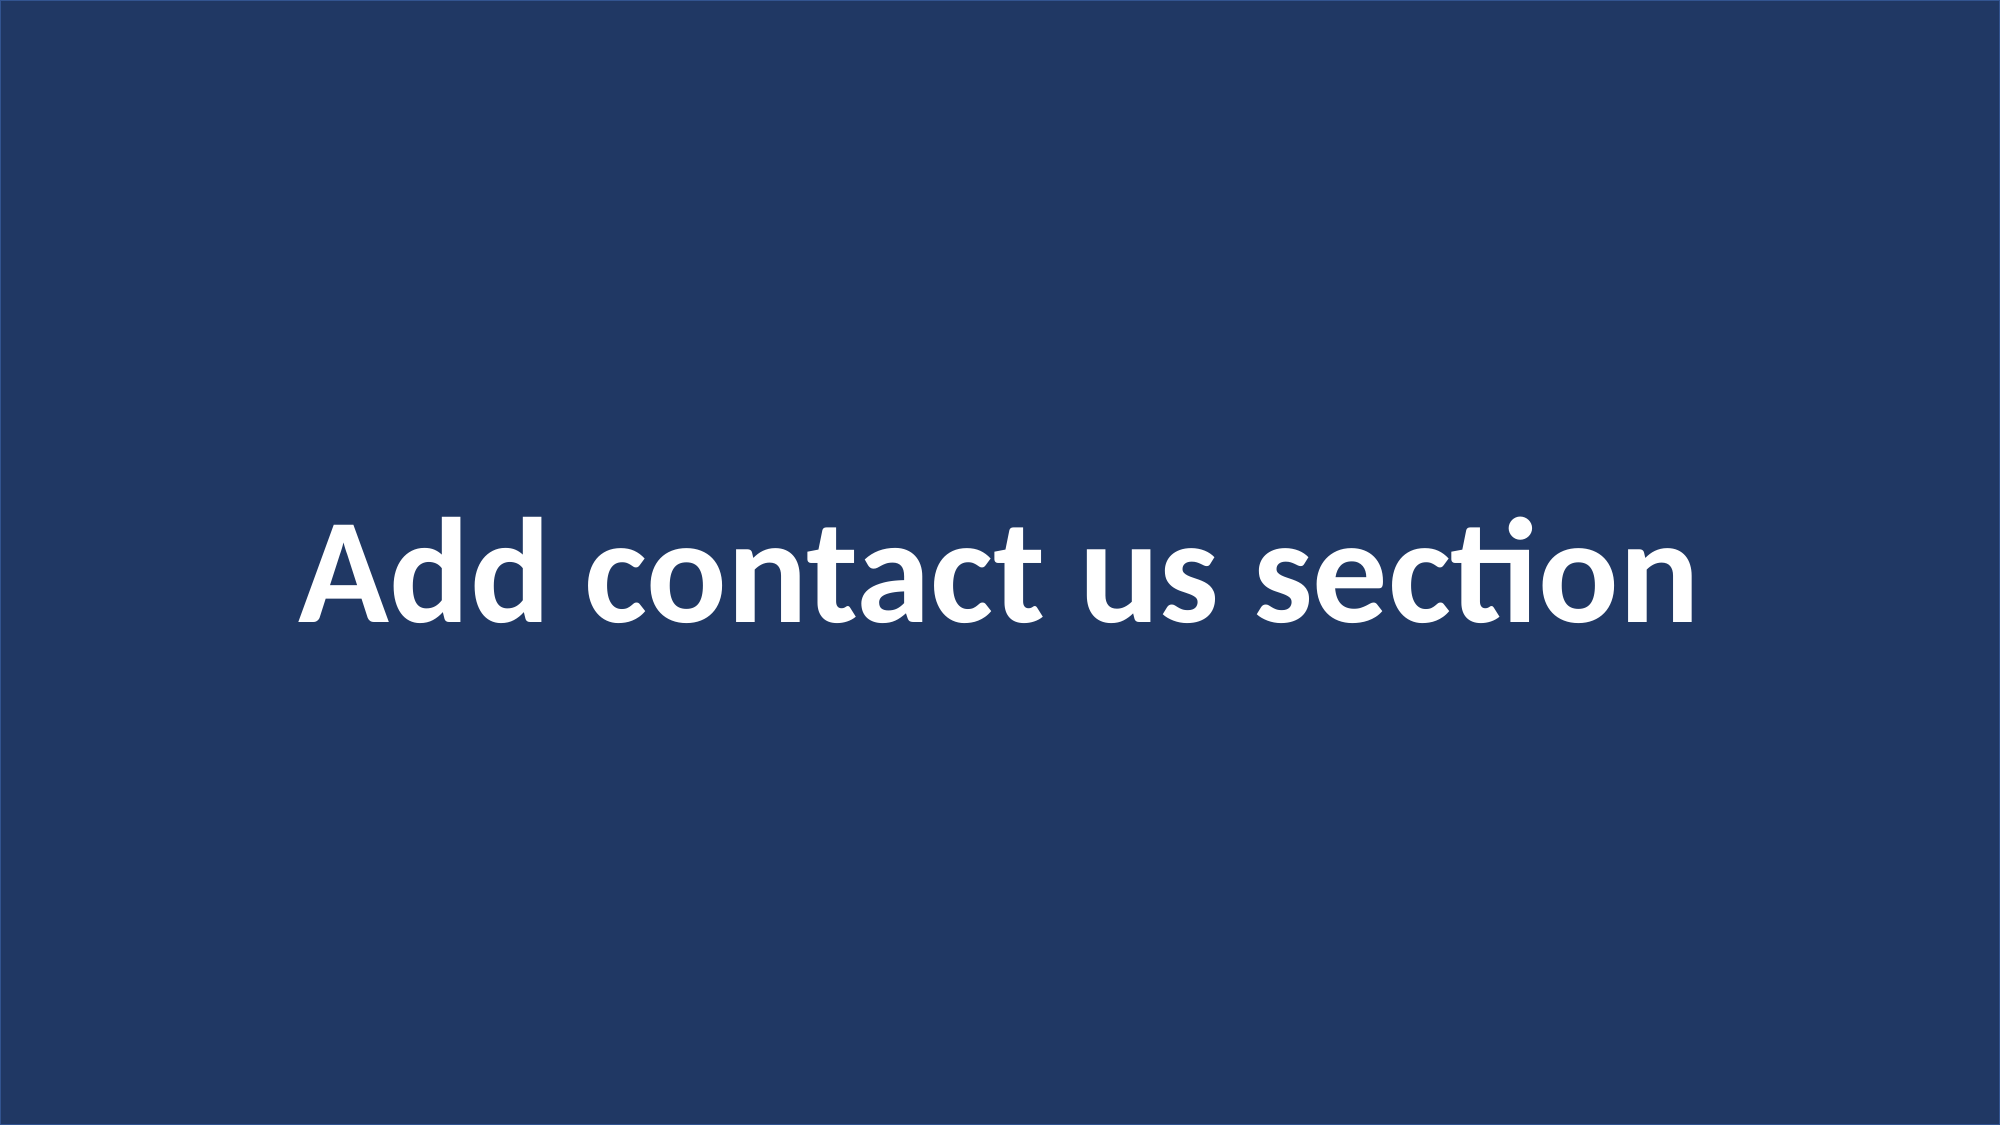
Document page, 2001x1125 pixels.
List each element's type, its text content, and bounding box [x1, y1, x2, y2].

text_box Add contact us section [0, 0, 2000, 1125]
